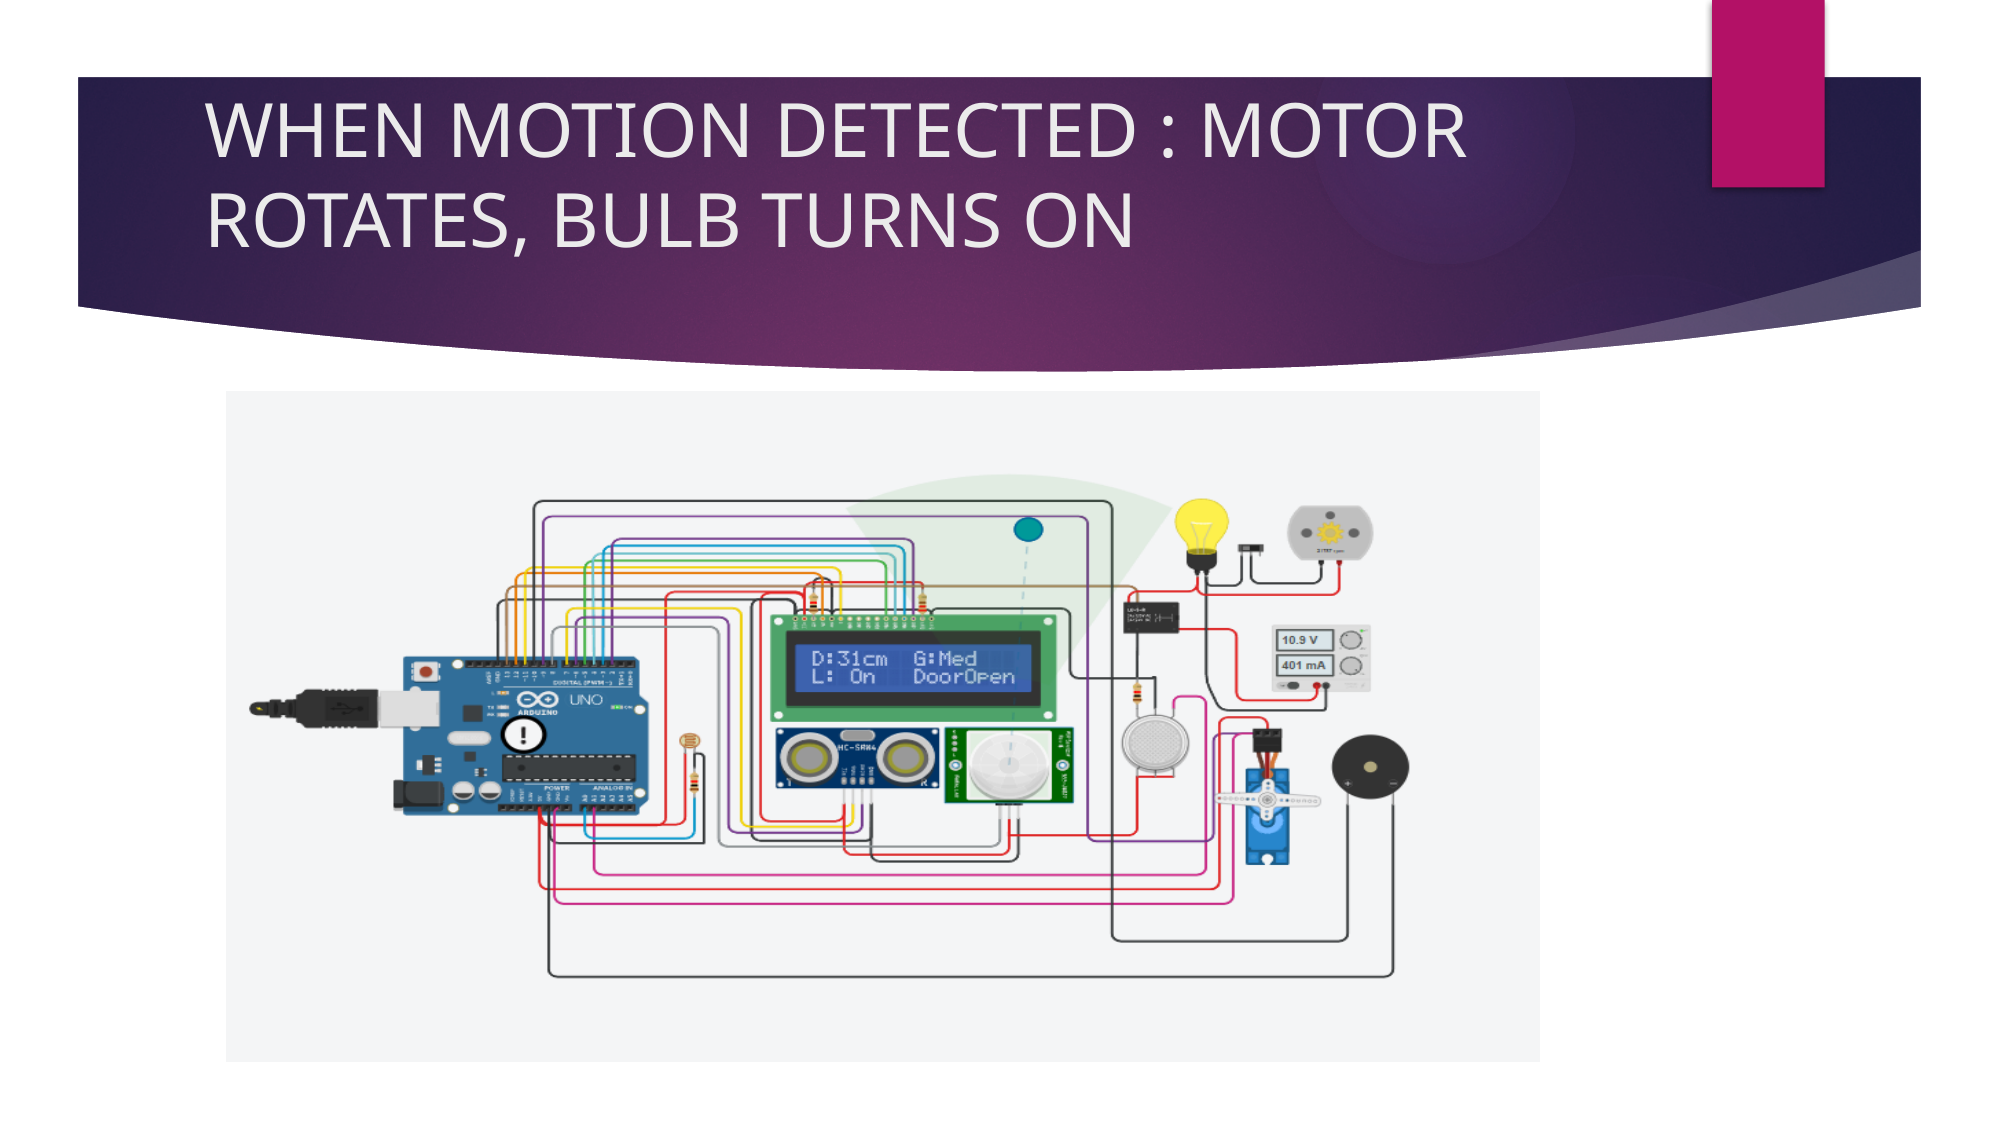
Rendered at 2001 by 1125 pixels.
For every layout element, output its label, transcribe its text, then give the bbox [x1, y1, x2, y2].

title WHEN MOTION DETECTED : MOTOR ROTATES, BULB TURNS ON [189, 159, 1627, 276]
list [226, 391, 1540, 1062]
